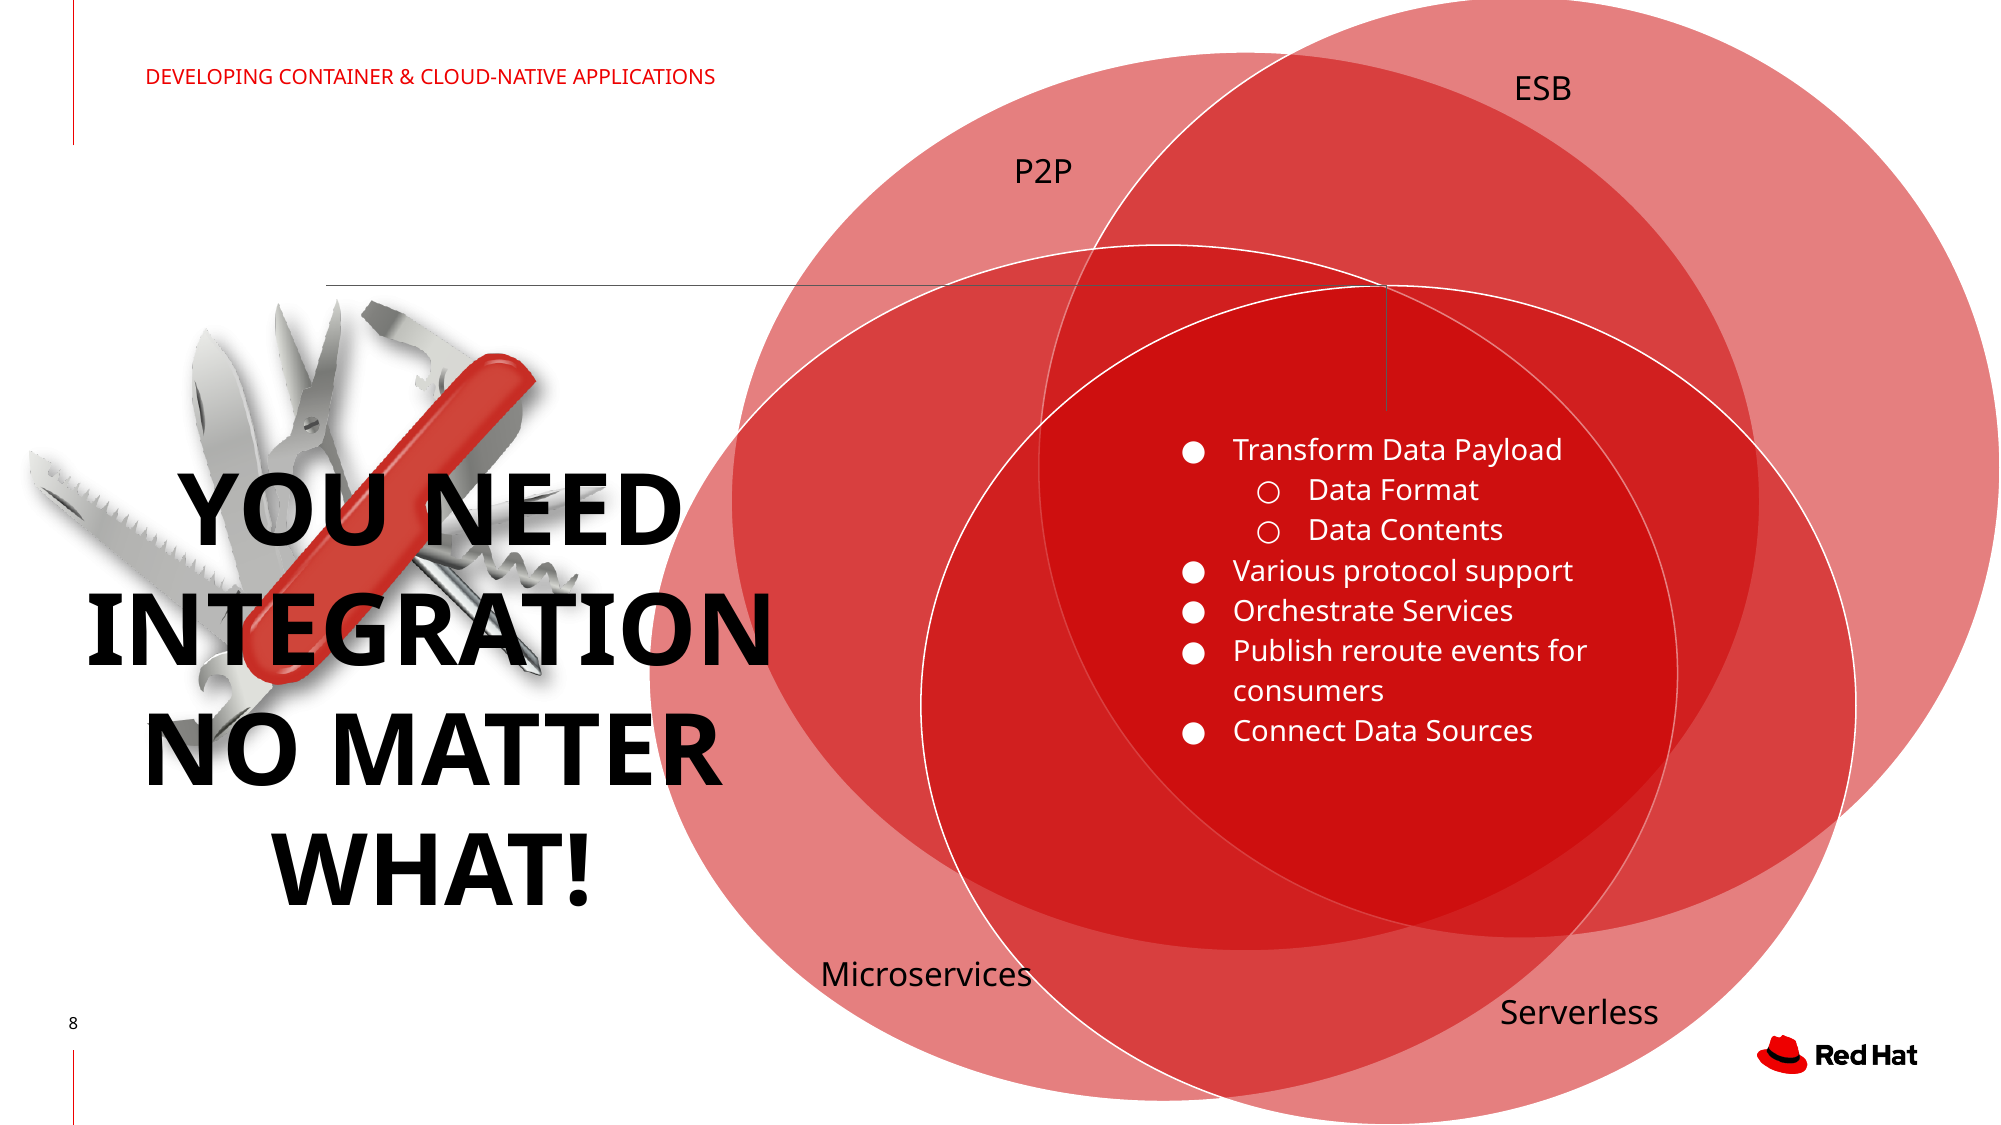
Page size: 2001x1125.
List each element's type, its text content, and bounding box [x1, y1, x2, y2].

text_box [924, 286, 941, 293]
subtitle DEVELOPING CONTAINER & CLOUD-NATIVE APPLICATIONS [73, 9, 788, 143]
text_box [924, 286, 1350, 649]
text_box [837, 1003, 1223, 1102]
text_box Microservices [805, 938, 1057, 1005]
text_box Serverless [1485, 976, 1736, 1043]
text_box P2P [998, 135, 1097, 202]
text_box ESB [1498, 51, 1597, 118]
text_box [737, 295, 788, 430]
picture [13, 285, 639, 780]
text_box Transform Data Payload Data Format Data Contents Various protocol support Orchestrate Services Publish reroute events for consumers Connect Data Sources [1142, 411, 1631, 760]
text_box [924, 51, 1290, 285]
text_box [946, 245, 1381, 285]
slide_number ‹#› [13, 1012, 134, 1036]
picture [1757, 1035, 1918, 1074]
text_box [739, 380, 788, 430]
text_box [793, 0, 920, 880]
text_box [648, 595, 998, 981]
text_box YOU NEED INTEGRATION NO MATTER WHAT! [643, 430, 788, 595]
text_box [924, 285, 1856, 1125]
text_box [1094, 0, 2000, 820]
